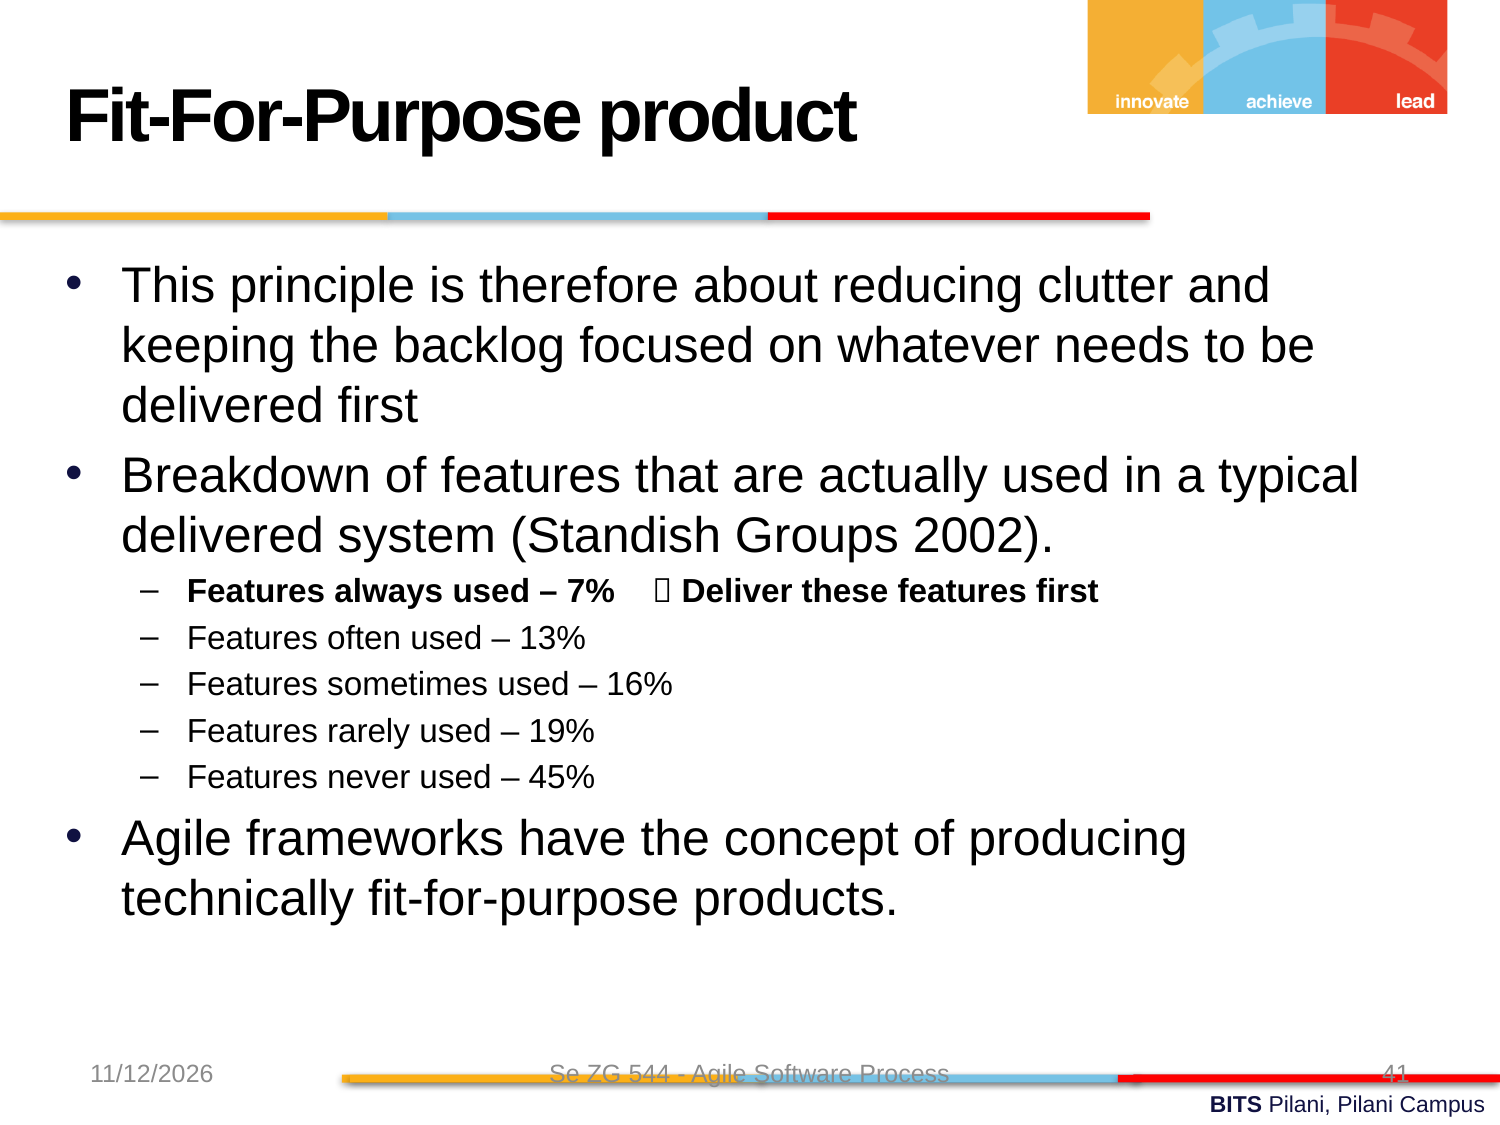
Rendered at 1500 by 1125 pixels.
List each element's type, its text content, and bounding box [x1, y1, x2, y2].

list This principle is therefore about reducing clutter and keeping the backlog focused on whatever needs to be delivered first Breakdown of features that are actually used in a typical delivered system (Standish Groups 2002). Features always used – 7%  Deliver these features first Features often used – 13% Features sometimes used – 16% Features rarely used – 19% Features never used – 45% Agile frameworks have the concept of producing technically fit-for-purpose products. [50, 245, 1400, 988]
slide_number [75, 1042, 425, 1103]
slide_number 41 [1074, 1042, 1425, 1103]
picture [1087, 0, 1448, 114]
footer Se ZG 544 - Agile Software Process [512, 1042, 988, 1103]
list Fit-For-Purpose product [50, 24, 1088, 213]
